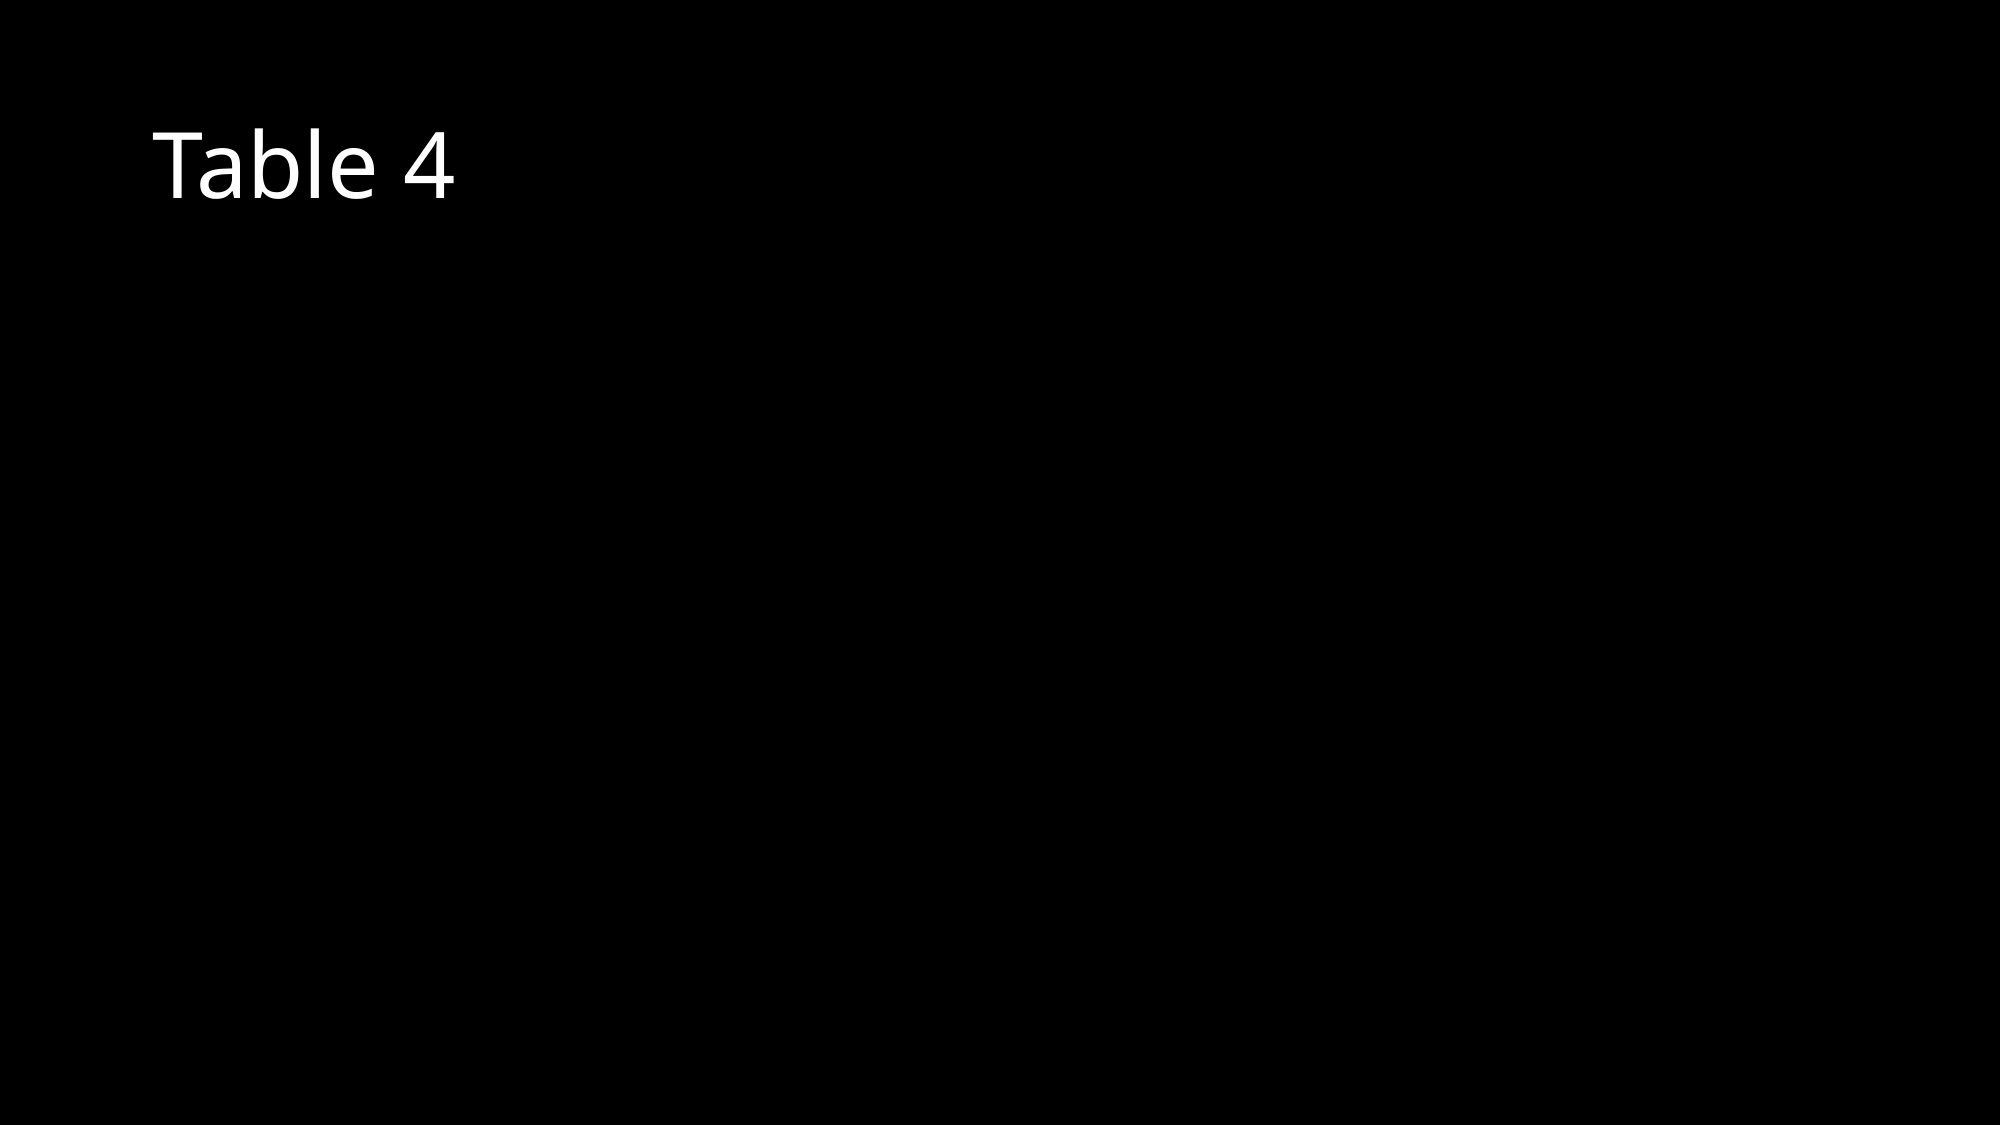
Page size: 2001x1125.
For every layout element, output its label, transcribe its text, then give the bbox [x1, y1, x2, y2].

title Table 4 [137, 59, 1863, 278]
